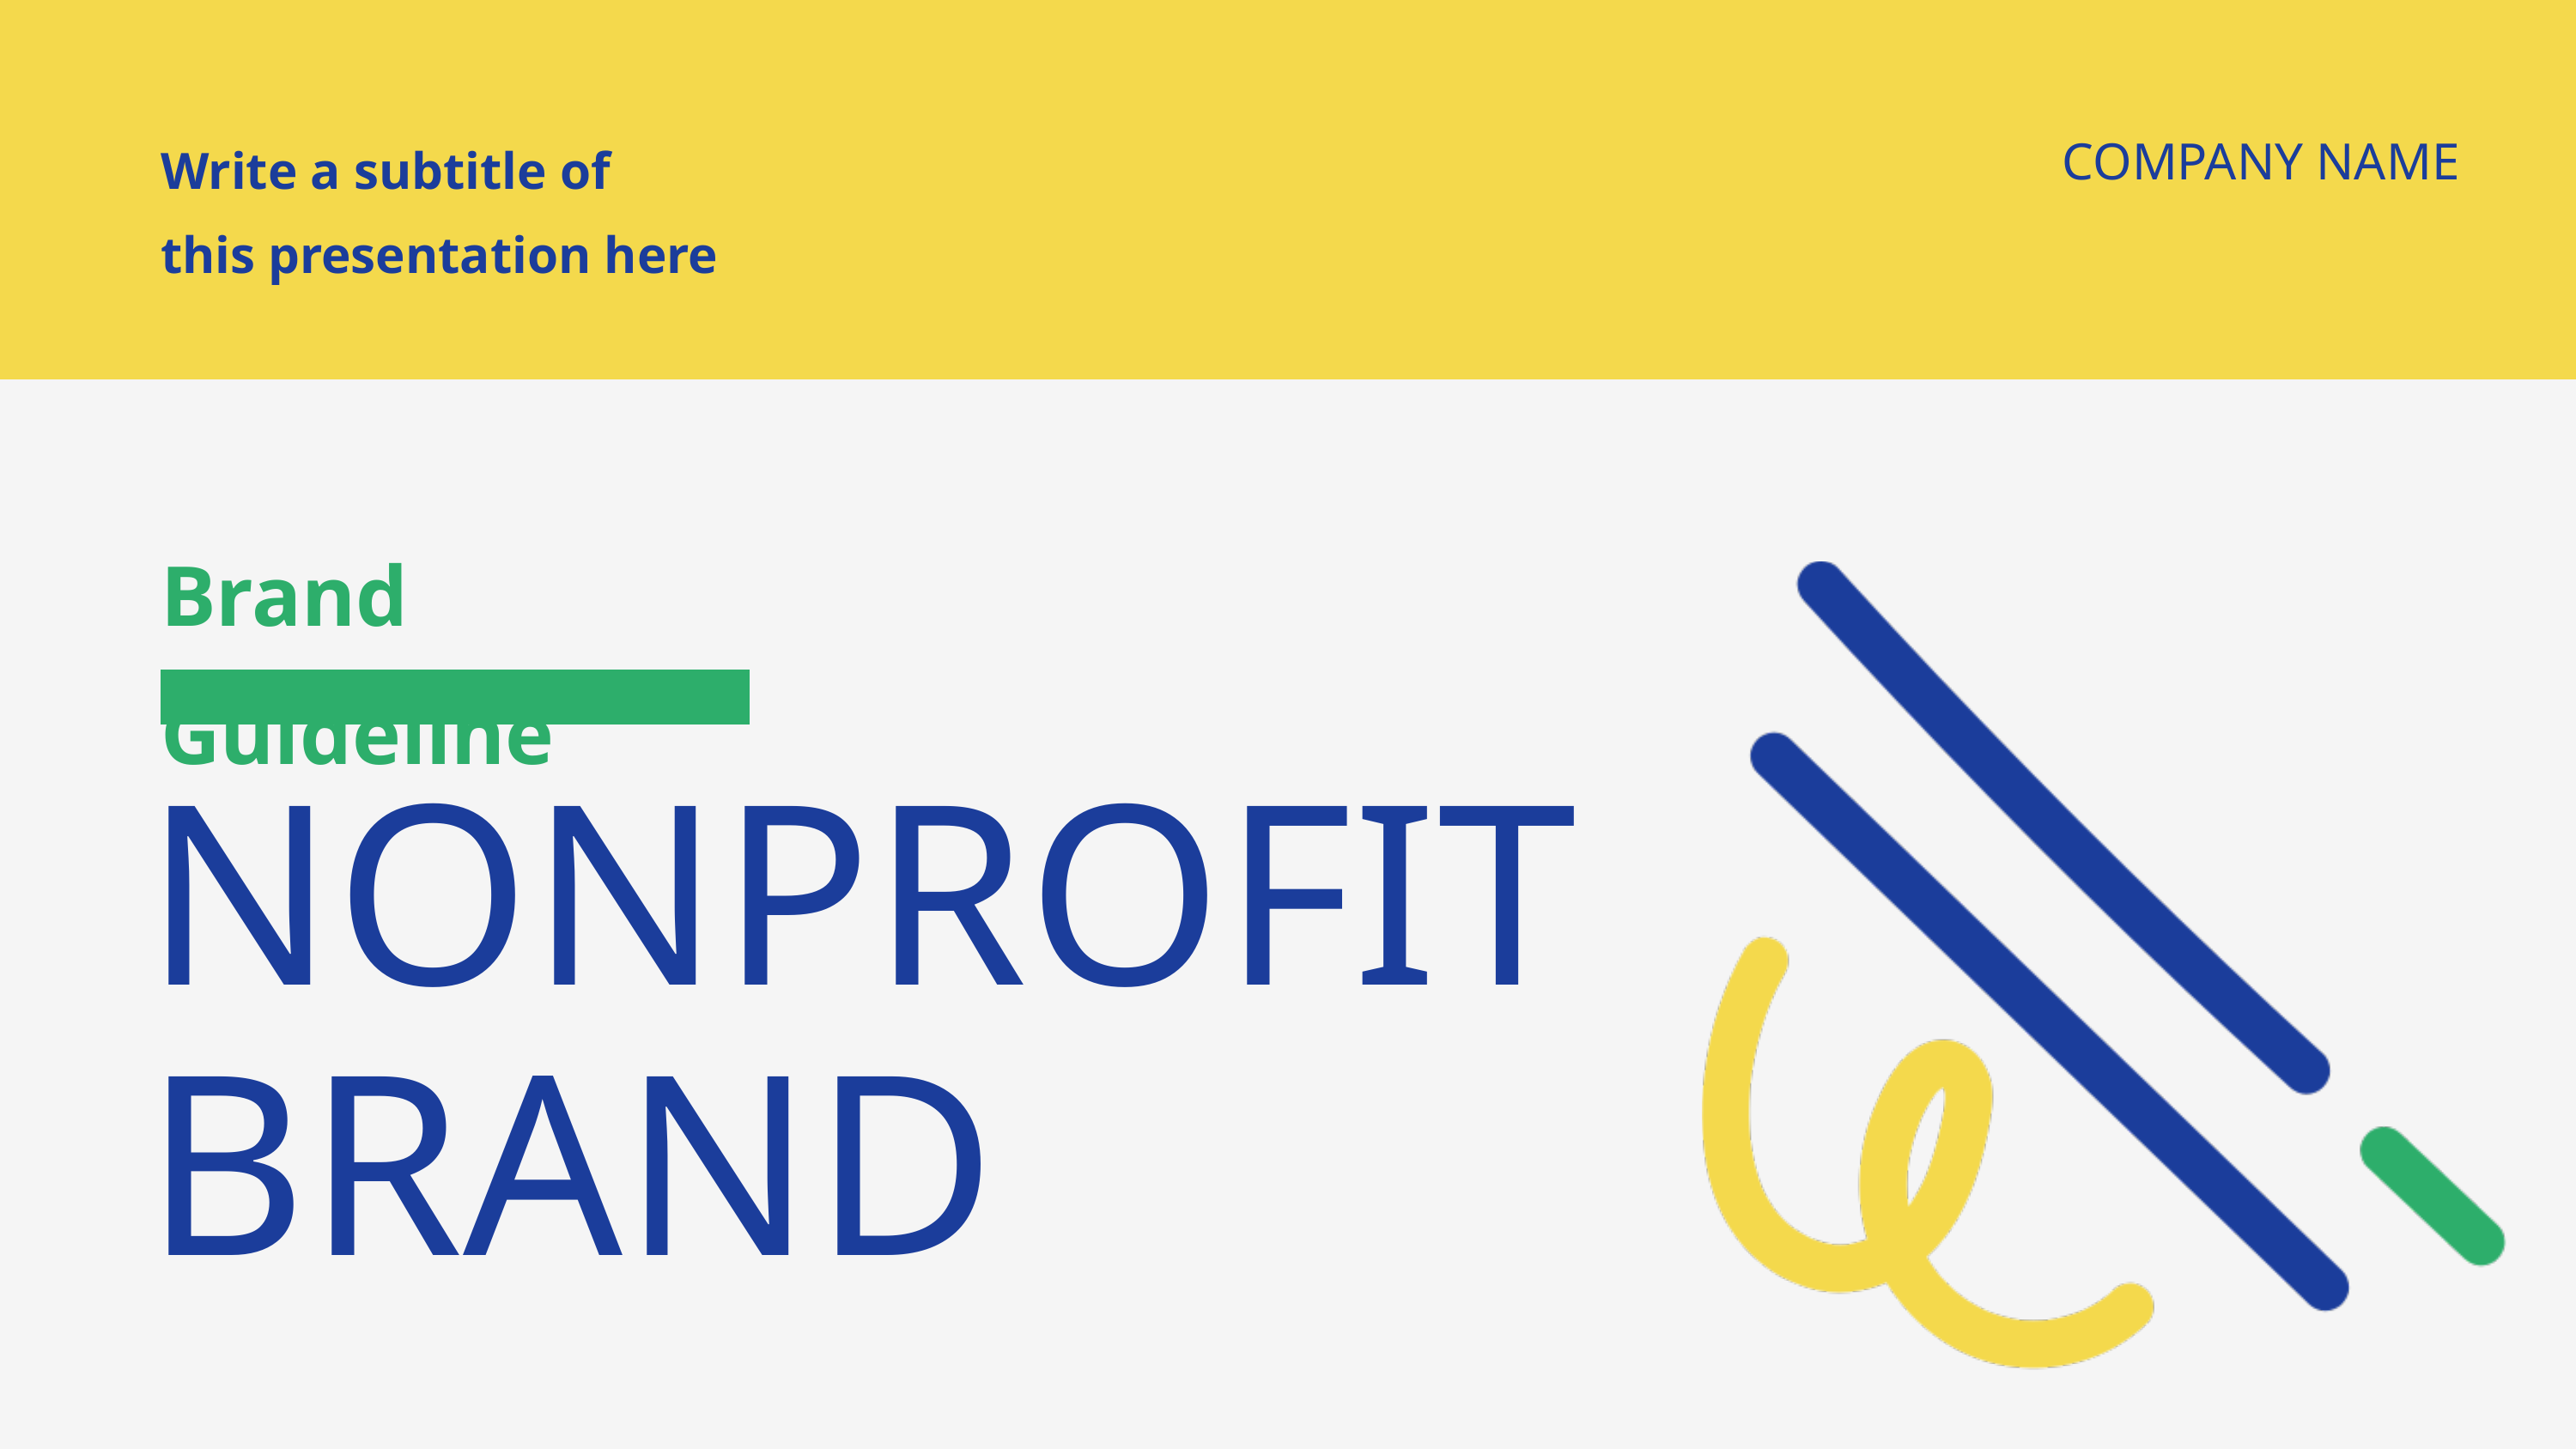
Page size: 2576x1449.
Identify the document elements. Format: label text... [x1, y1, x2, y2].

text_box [0, 0, 2576, 380]
text_box Brand Guideline [161, 505, 771, 781]
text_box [160, 623, 750, 724]
text_box NONPROFIT BRAND [144, 768, 1889, 1310]
text_box [1702, 561, 2506, 1373]
